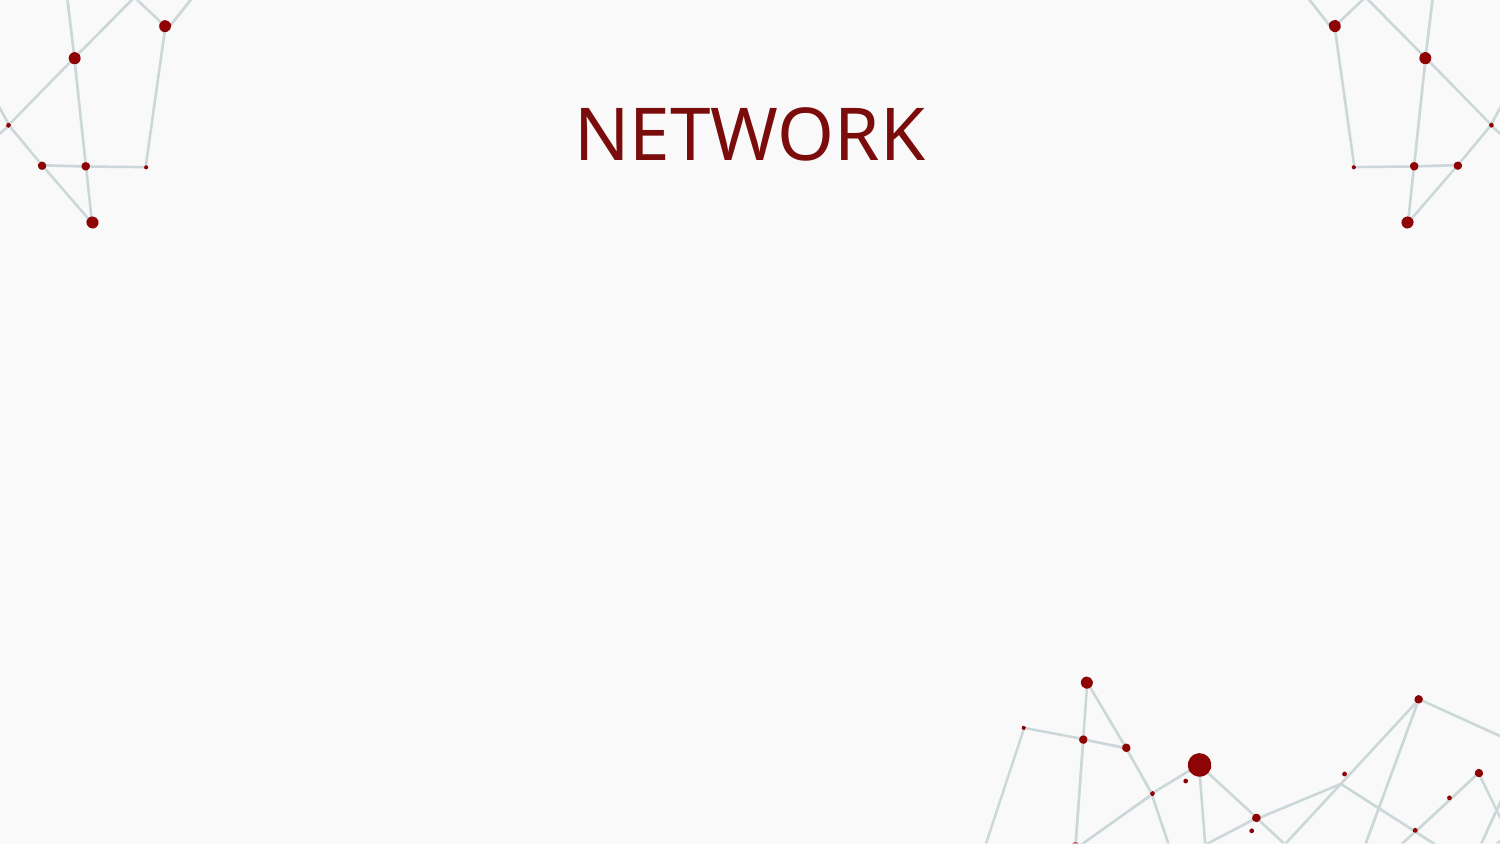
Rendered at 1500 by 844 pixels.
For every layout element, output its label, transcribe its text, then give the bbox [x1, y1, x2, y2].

title NETWORK [118, 72, 1382, 167]
